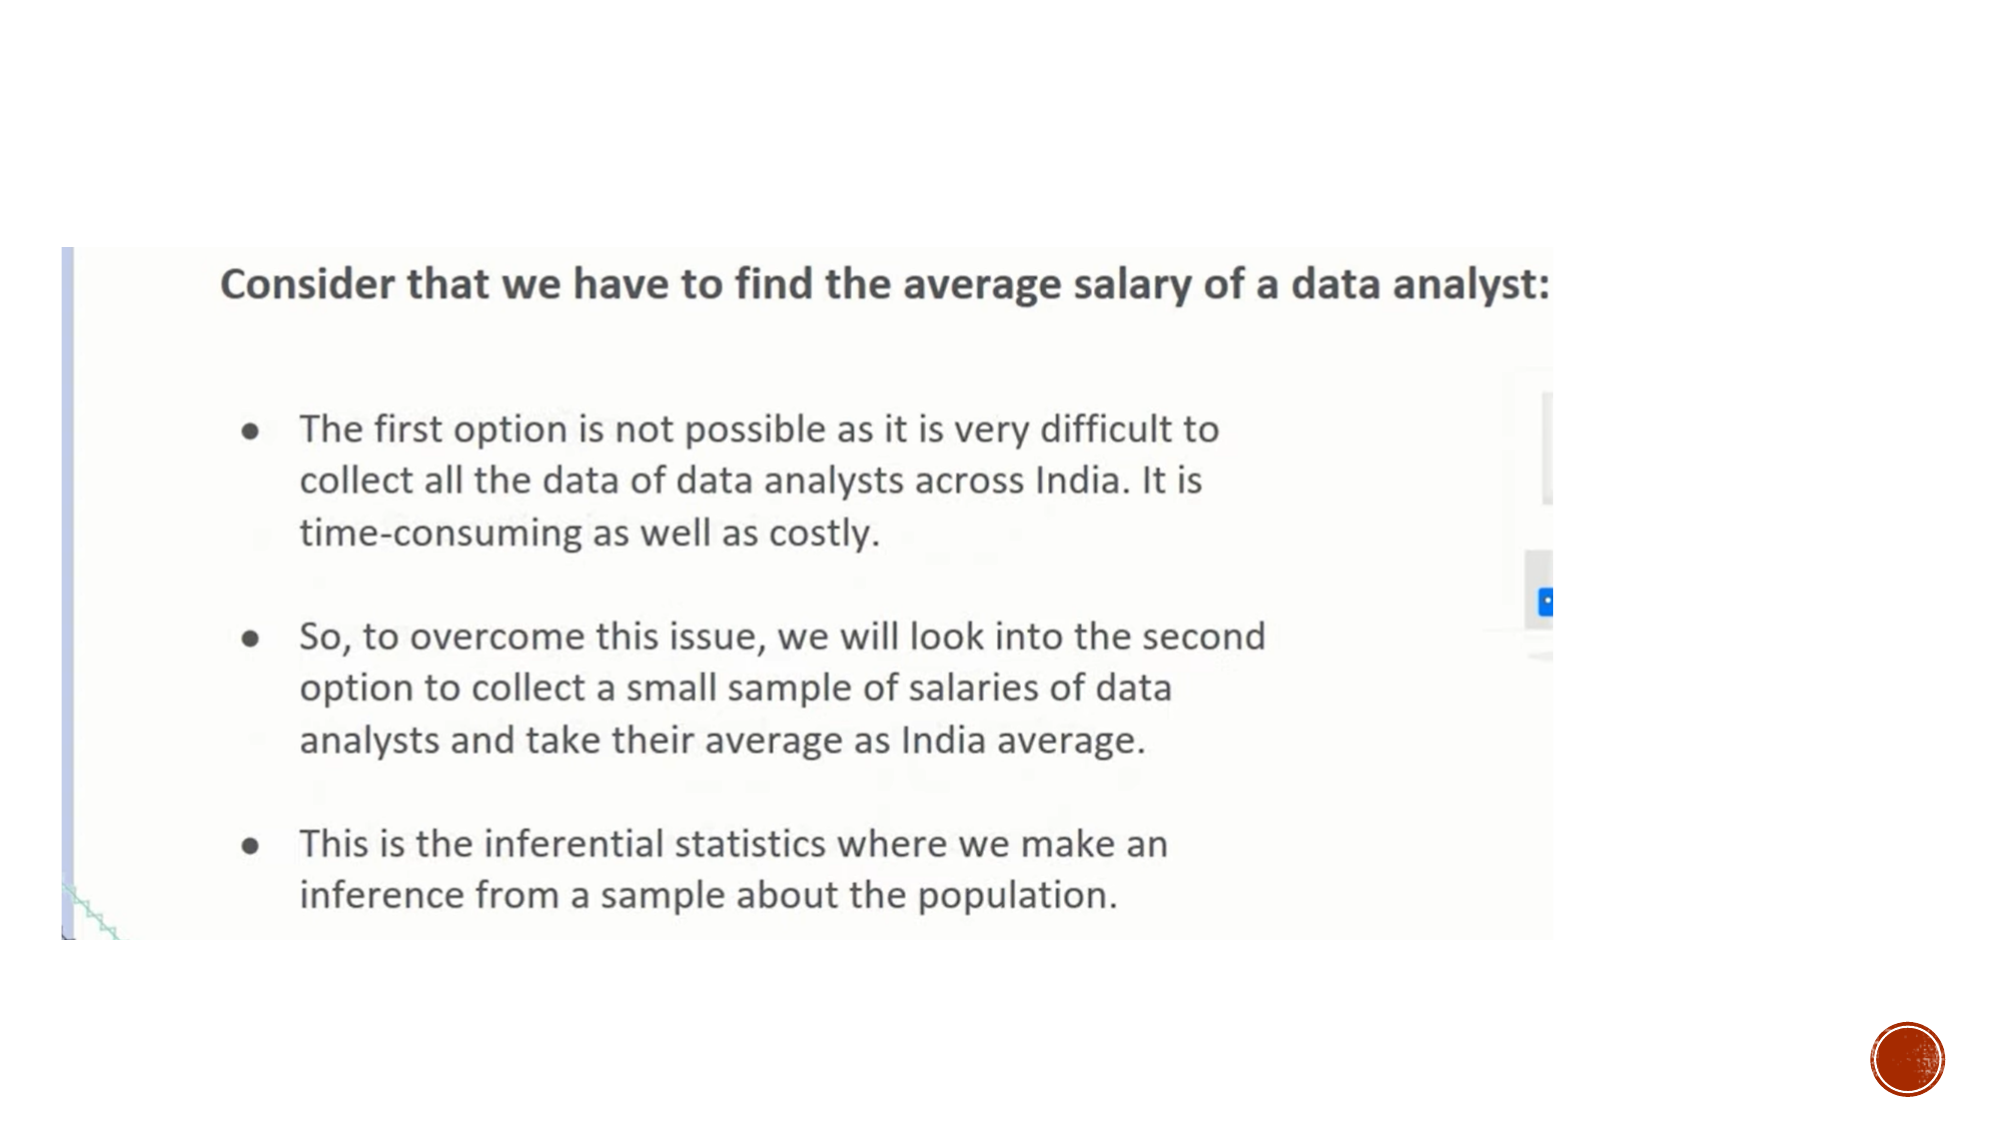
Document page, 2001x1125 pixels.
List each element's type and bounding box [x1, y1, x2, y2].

picture [62, 248, 1552, 938]
